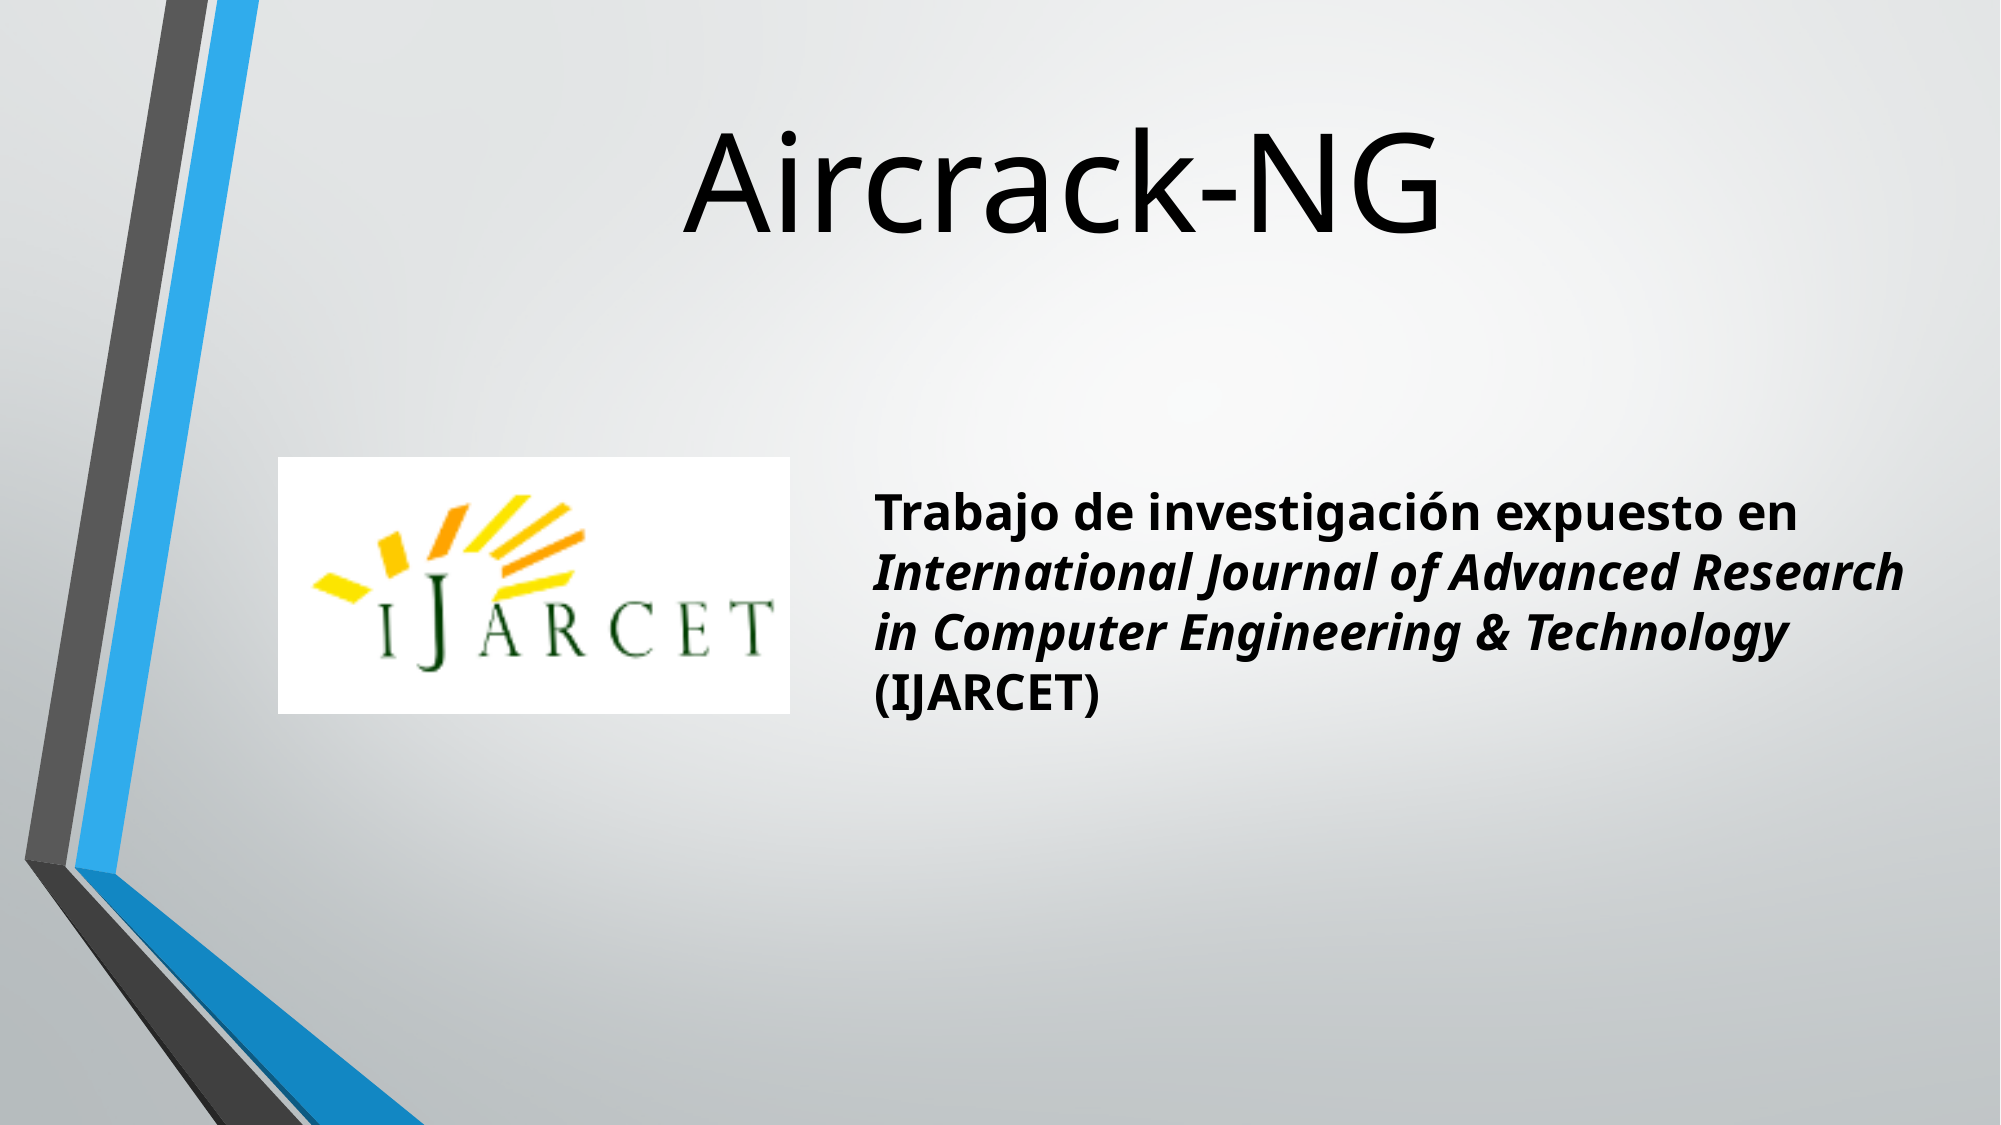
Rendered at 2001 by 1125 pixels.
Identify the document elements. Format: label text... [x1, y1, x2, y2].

title Aircrack-NG [243, 33, 1887, 322]
text_box Trabajo de investigación expuesto en International Journal of Advanced Research in Computer Engineering & Technology (IJARCET) [859, 473, 1929, 729]
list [278, 457, 791, 714]
